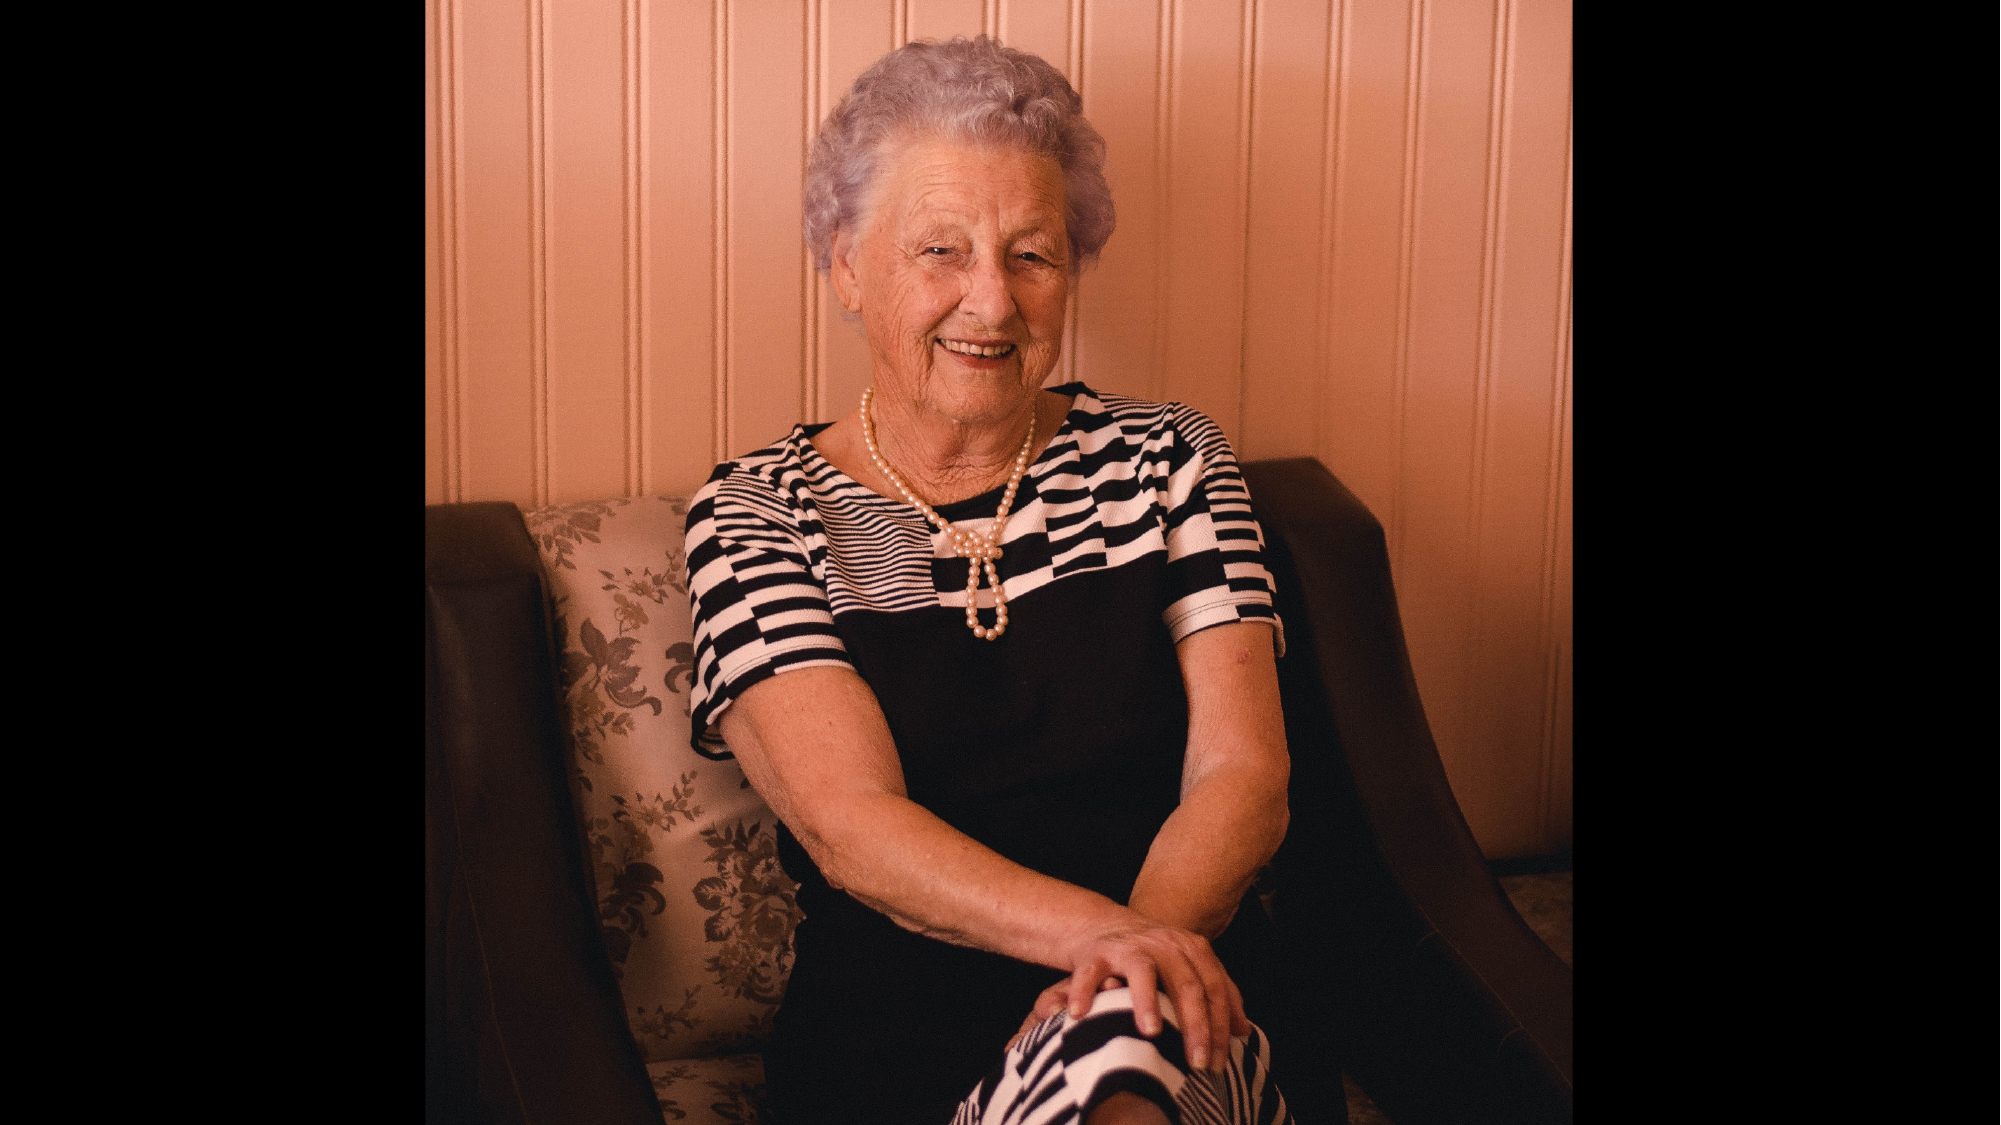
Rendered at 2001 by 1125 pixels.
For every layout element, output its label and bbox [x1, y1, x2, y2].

picture [425, 0, 1573, 1125]
